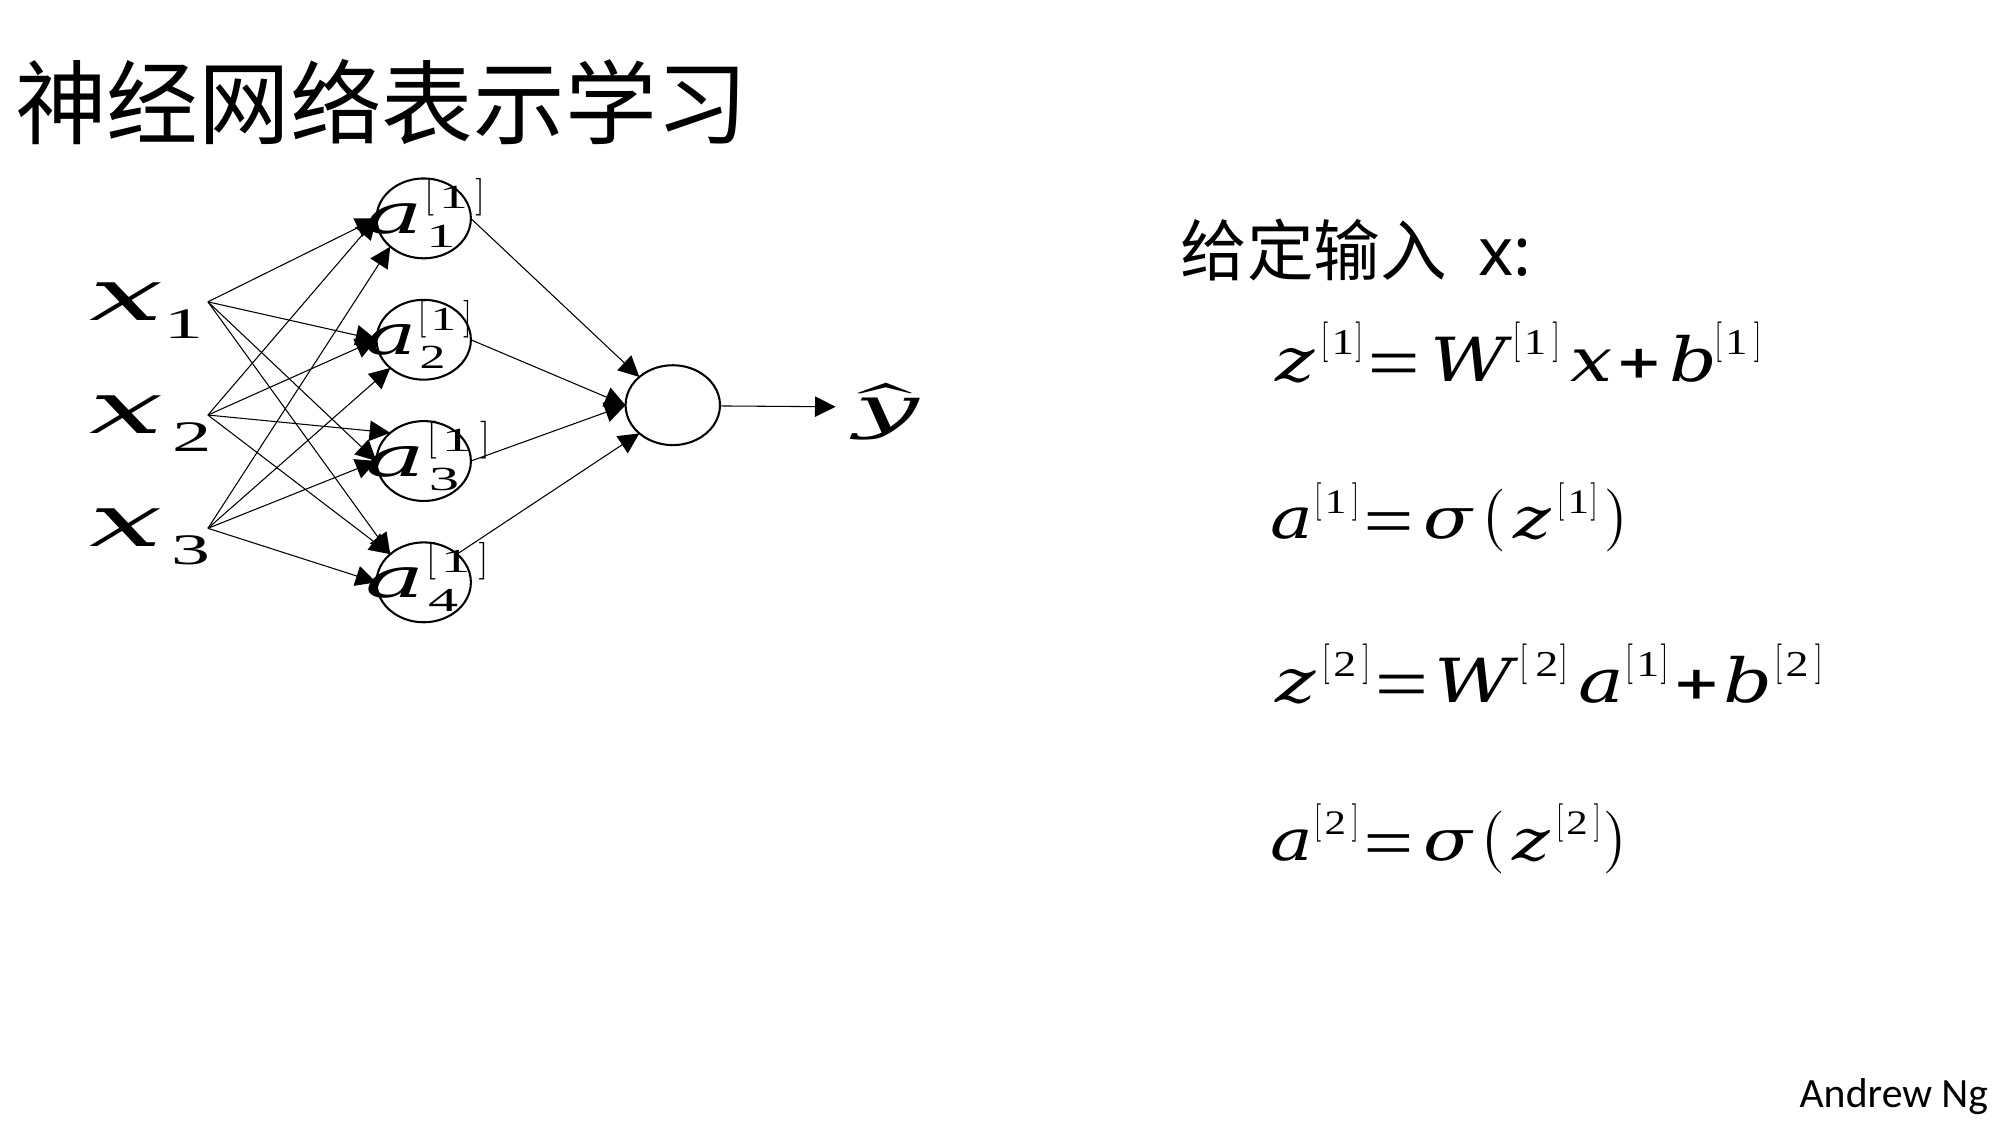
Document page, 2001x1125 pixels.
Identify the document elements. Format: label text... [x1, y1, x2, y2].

text_box 神经网络表示学习 [0, 0, 1955, 217]
text_box 给定输入 x: [1165, 201, 1547, 296]
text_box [81, 177, 931, 623]
